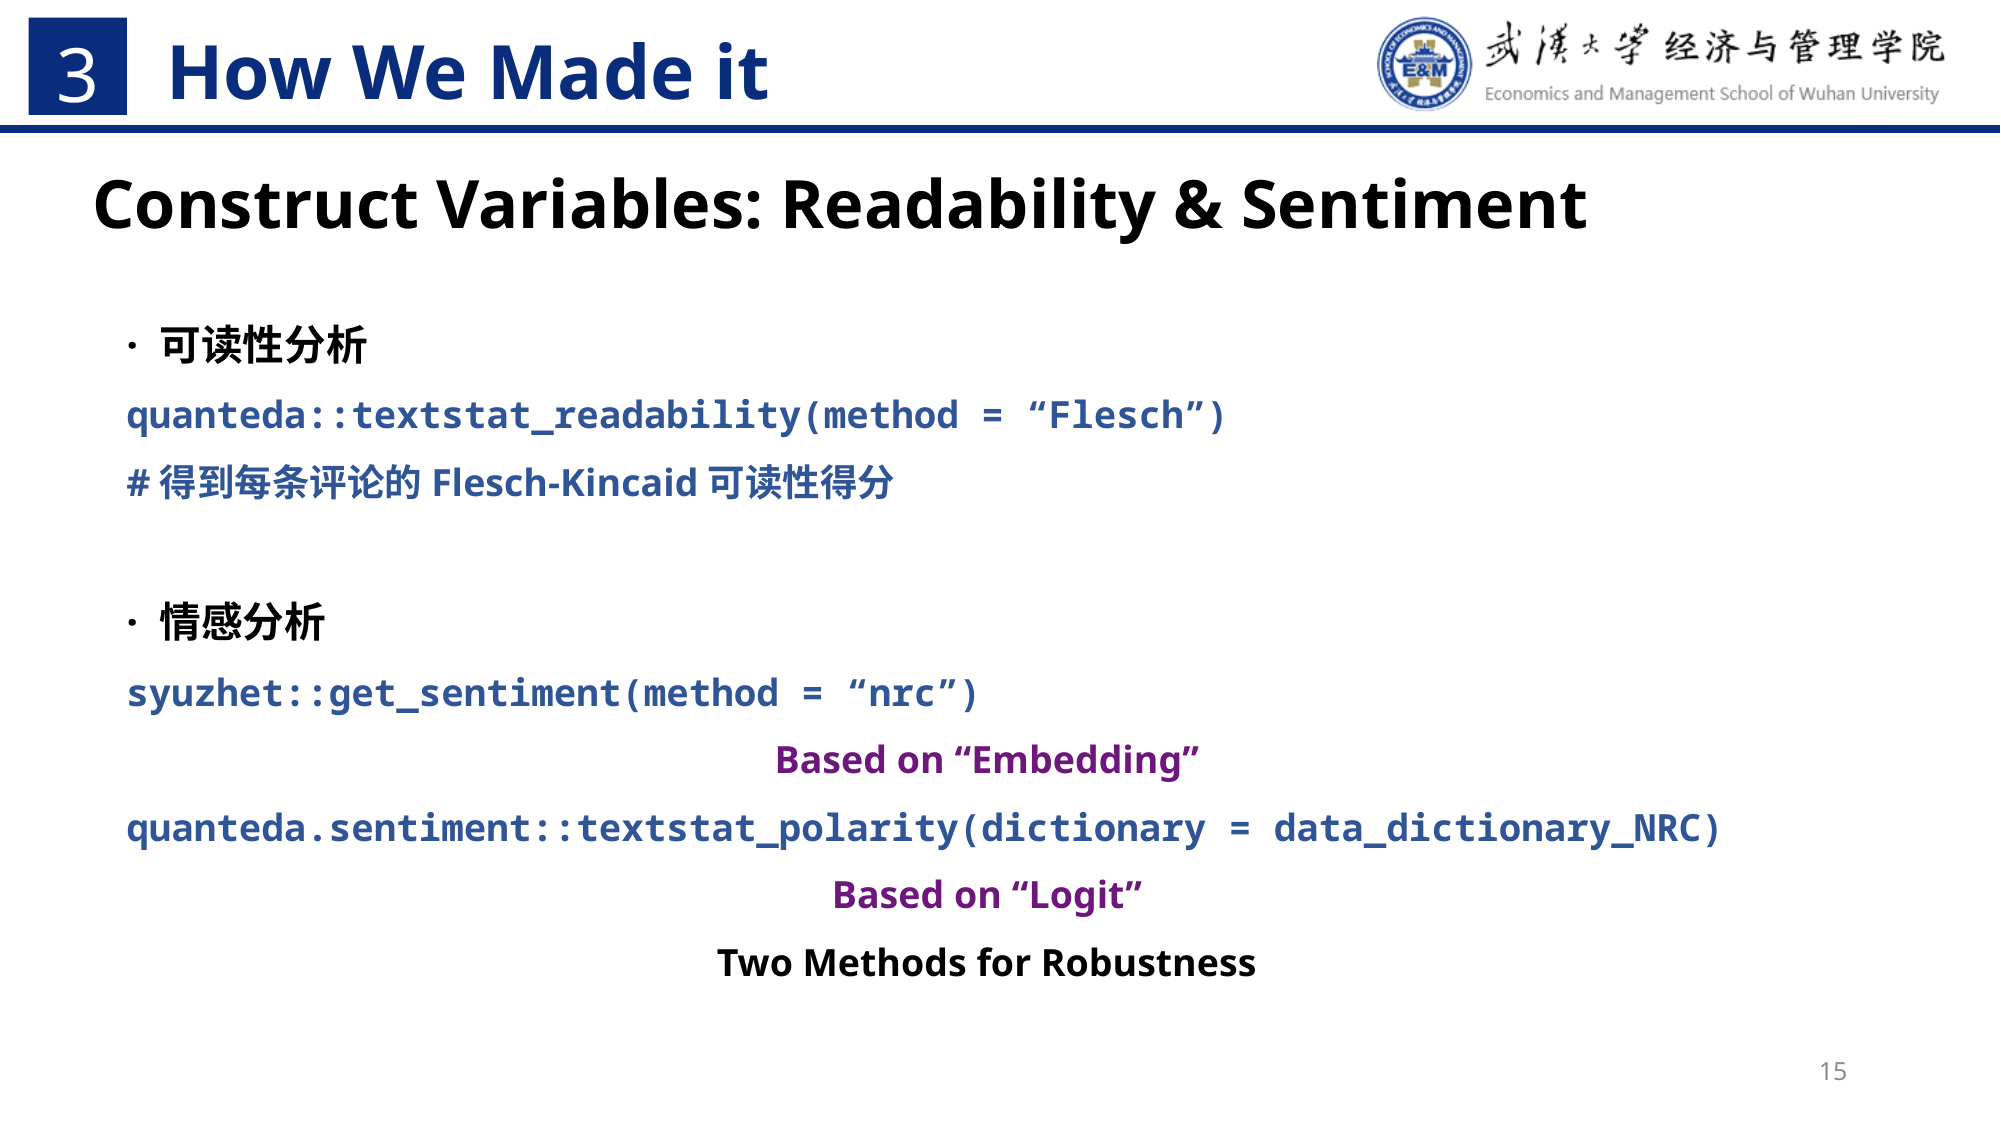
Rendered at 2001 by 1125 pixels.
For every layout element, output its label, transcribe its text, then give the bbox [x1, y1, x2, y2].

picture [1358, 14, 1965, 114]
slide_number 15 [1412, 1042, 1863, 1103]
text_box [28, 17, 111, 116]
text_box How We Made it [111, 17, 825, 122]
text_box [0, 125, 2000, 134]
text_box Construct Variables: Readability & Sentiment [77, 154, 1812, 249]
text_box 3 [36, 19, 119, 125]
